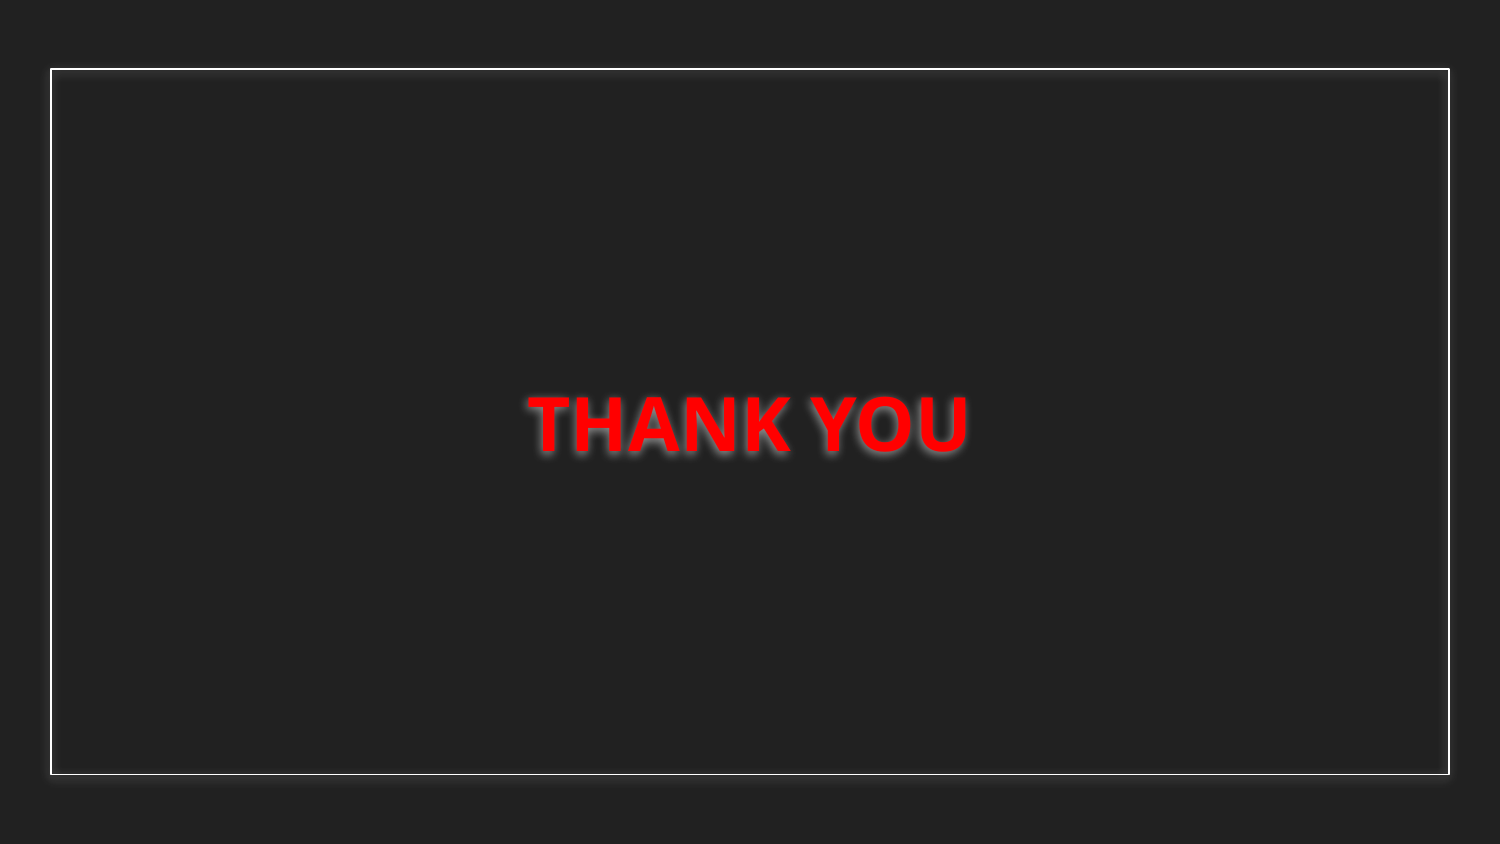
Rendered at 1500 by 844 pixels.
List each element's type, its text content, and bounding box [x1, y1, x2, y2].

title THANK YOU [51, 69, 1449, 775]
